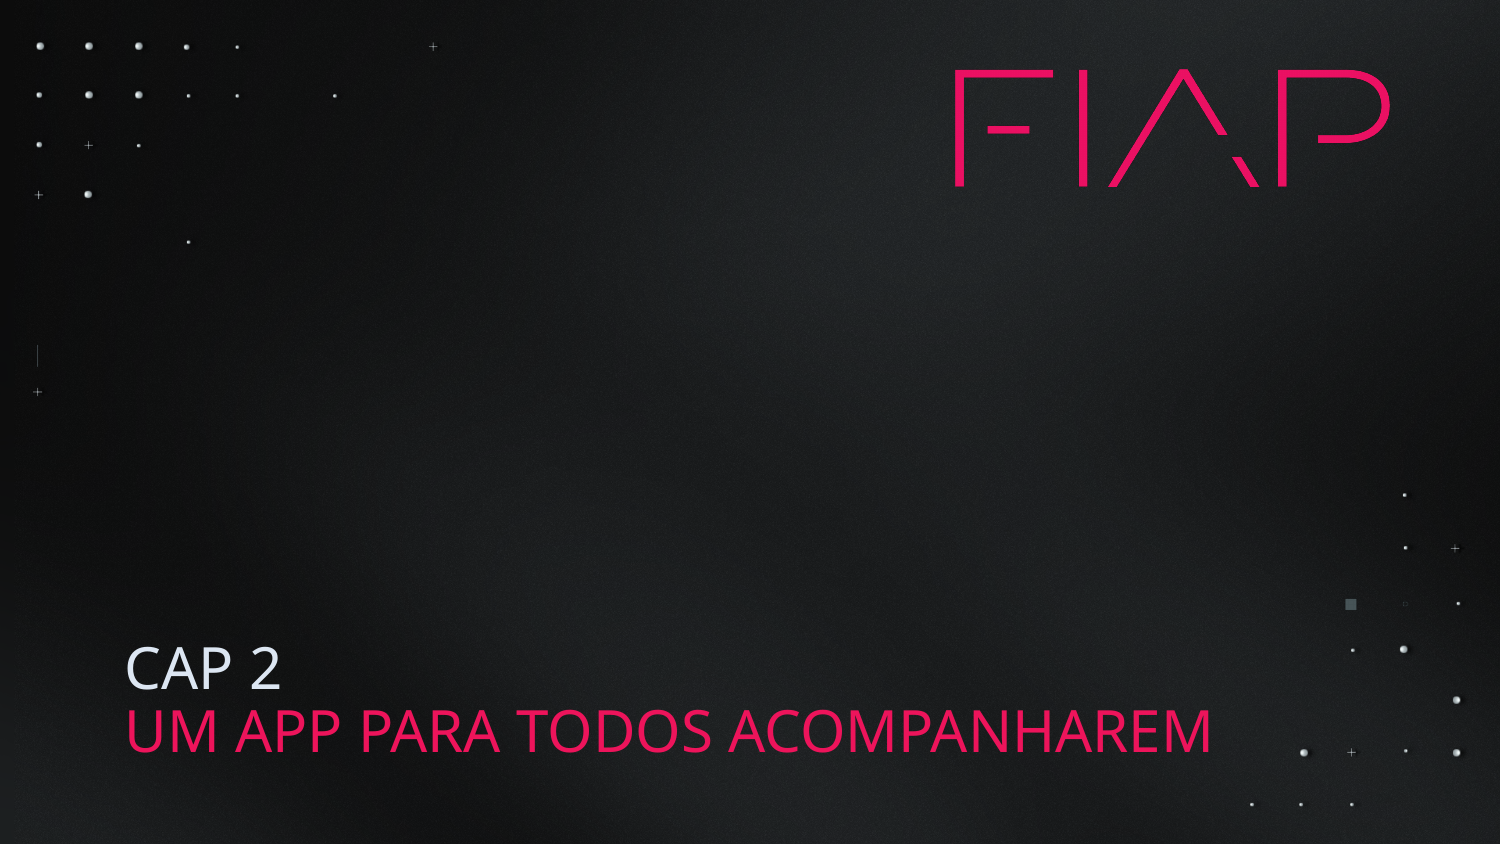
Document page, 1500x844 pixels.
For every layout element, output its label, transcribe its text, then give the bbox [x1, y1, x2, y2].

picture [0, 0, 1500, 844]
text_box CAP 2 UM APP PARA TODOS ACOMPANHAREM [109, 631, 1390, 773]
